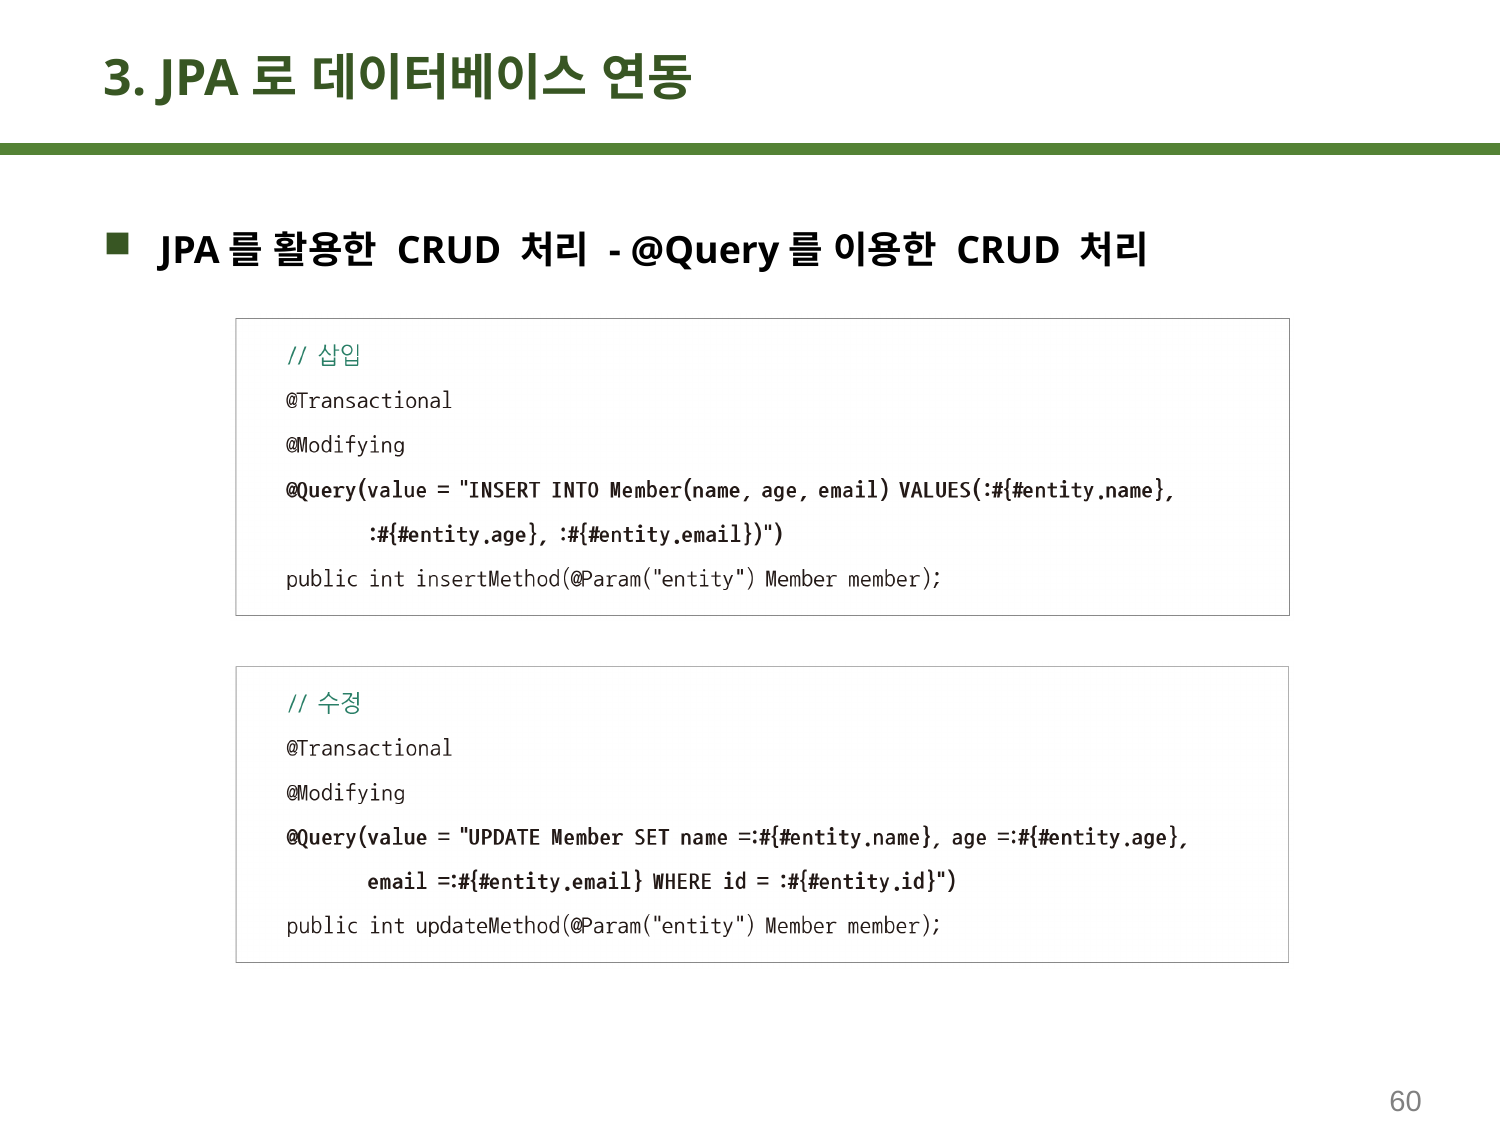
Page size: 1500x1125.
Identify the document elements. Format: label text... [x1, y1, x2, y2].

picture [229, 660, 1294, 970]
title 3. JPA로 데이터베이스 연동 [88, 30, 1436, 121]
list JPA를 활용한 CRUD 처리 - @Query를 이용한 CRUD 처리 [88, 196, 1474, 1083]
picture [229, 313, 1294, 622]
